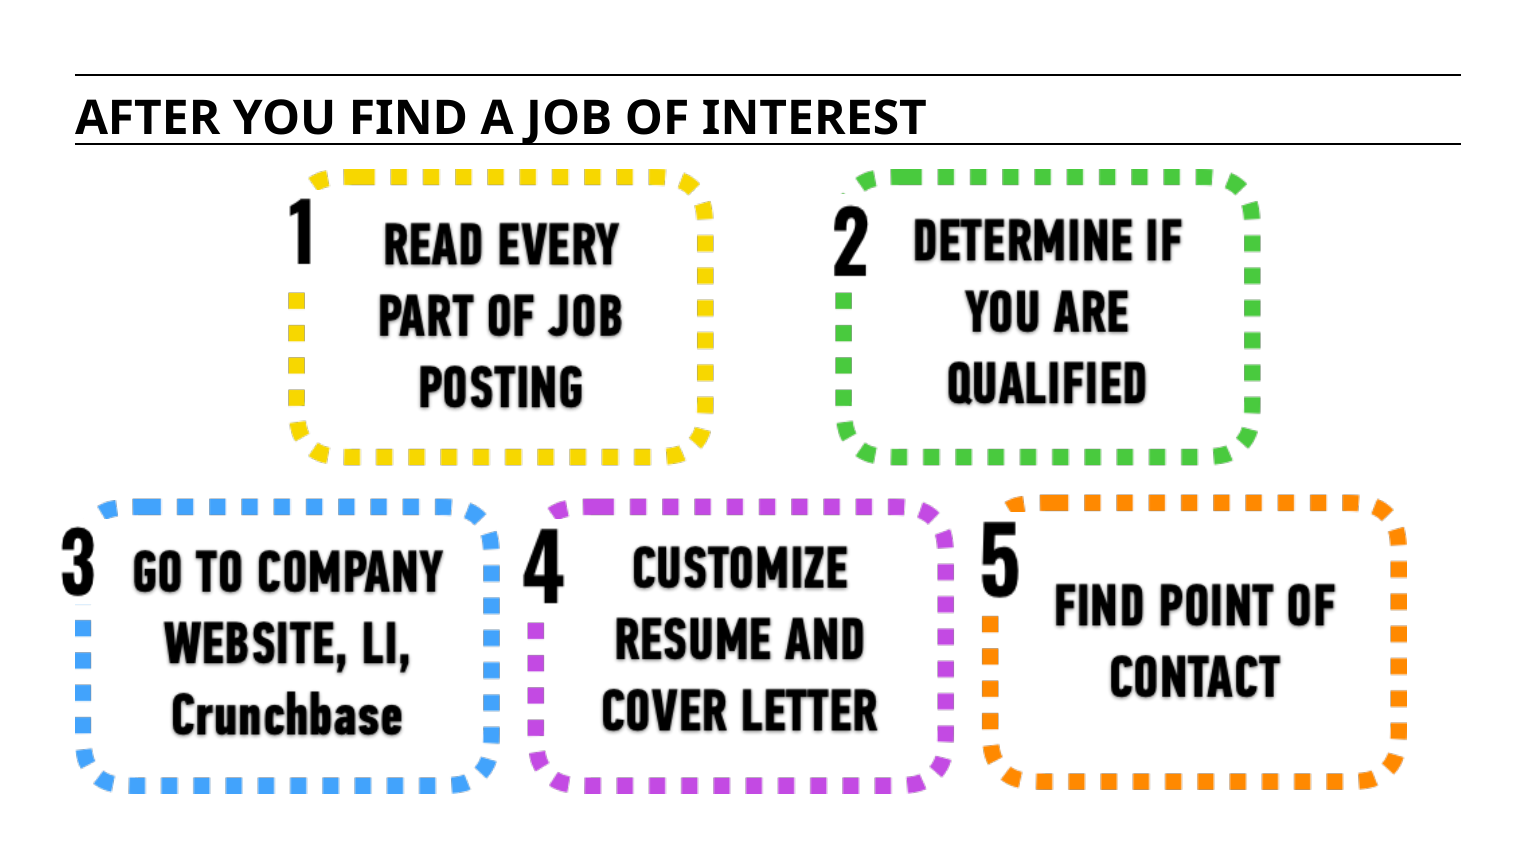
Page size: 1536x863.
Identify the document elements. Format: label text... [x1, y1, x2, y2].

picture [42, 169, 1408, 794]
text_box AFTER YOU FIND A JOB OF INTEREST [75, 86, 1122, 138]
